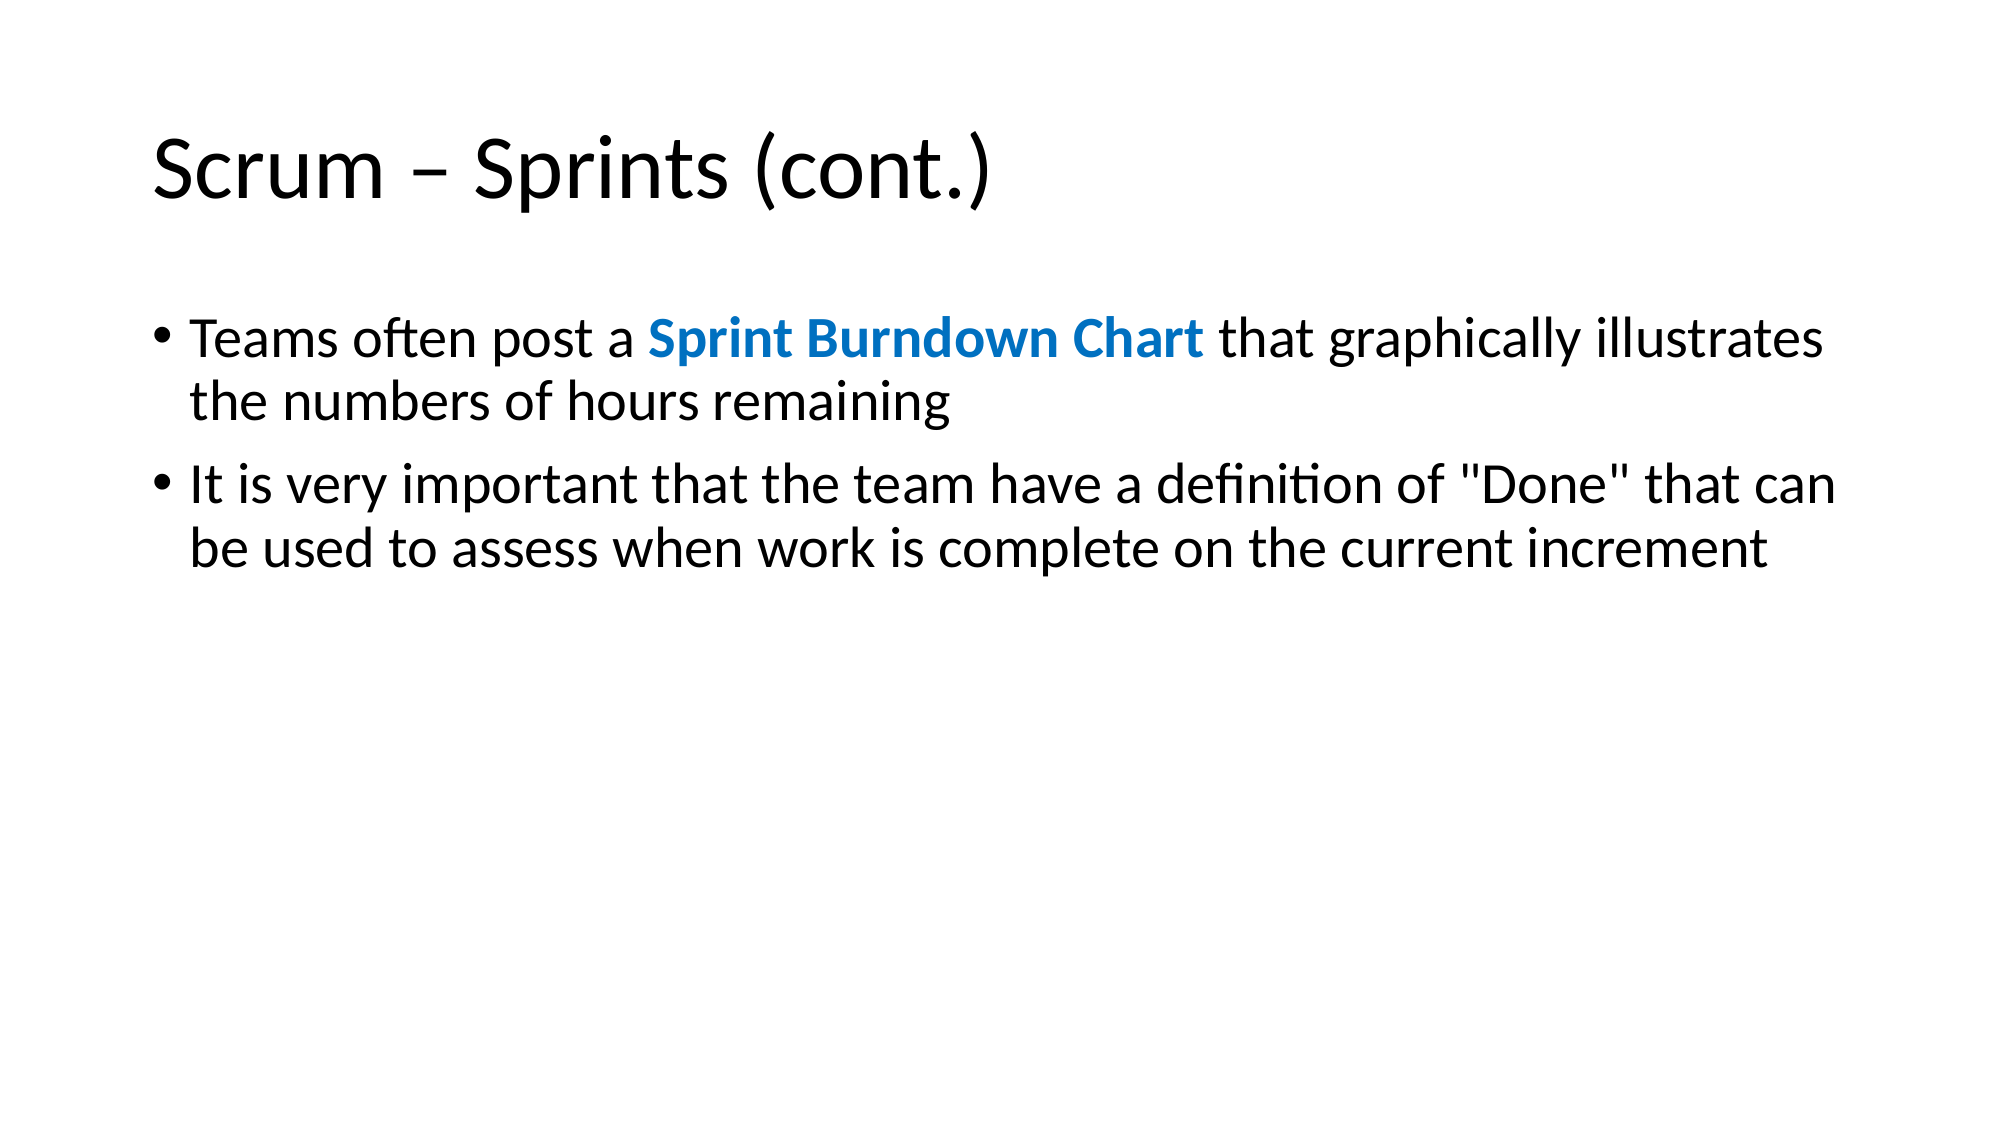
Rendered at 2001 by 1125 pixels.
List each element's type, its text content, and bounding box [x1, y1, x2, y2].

list Teams often post a Sprint Burndown Chart that graphically illustrates the numbers of hours remaining It is very important that the team have a definition of "Done" that can be used to assess when work is complete on the current increment [137, 299, 1863, 1014]
title Scrum – Sprints (cont.) [137, 59, 1863, 278]
